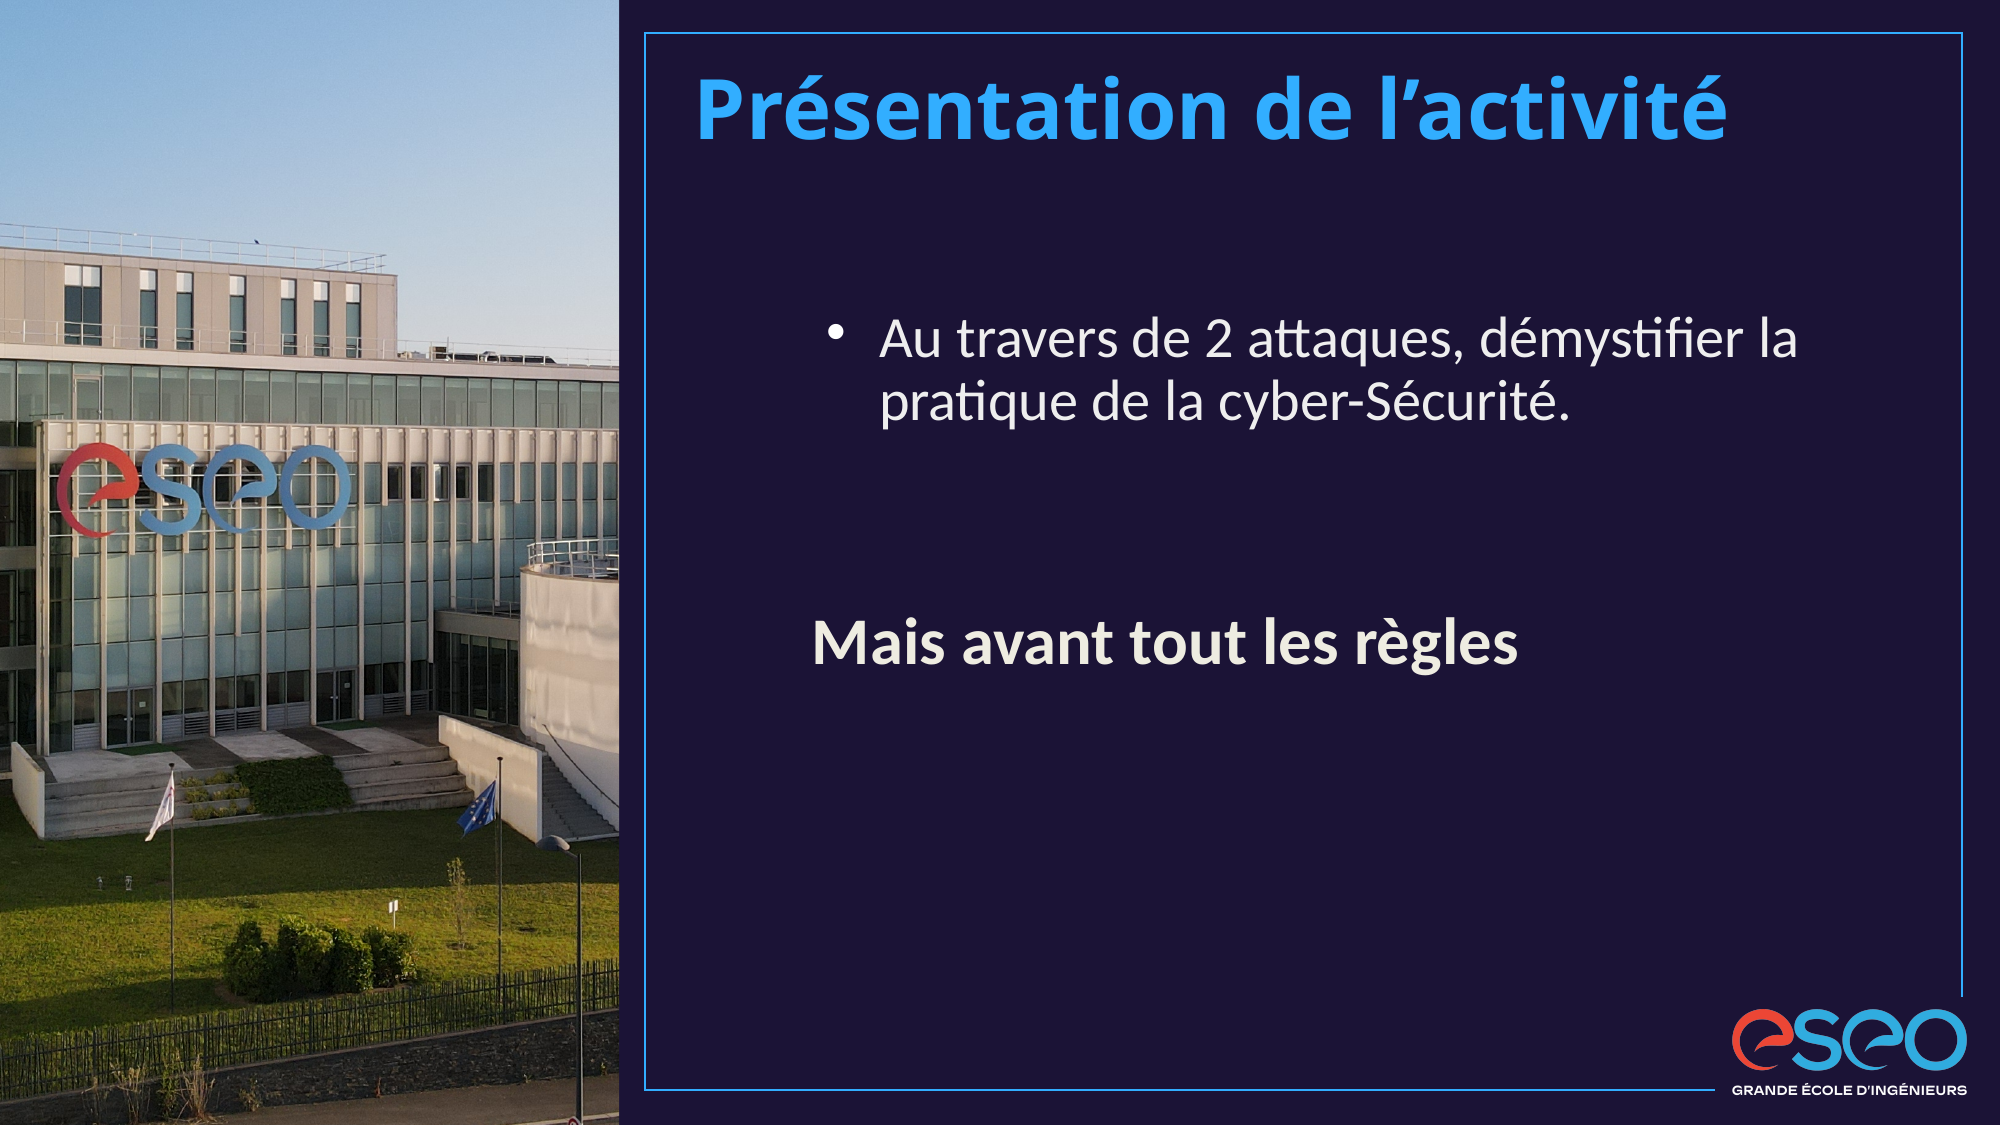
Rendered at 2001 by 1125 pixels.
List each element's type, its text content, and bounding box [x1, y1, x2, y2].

list Au travers de 2 attaques, démystifier la pratique de la cyber-Sécurité. [793, 299, 1889, 502]
title Présentation de l’activité [679, 59, 1889, 207]
text_box Mais avant tout les règles [797, 590, 1905, 769]
picture [0, 0, 620, 1125]
picture [1671, 948, 2001, 1125]
